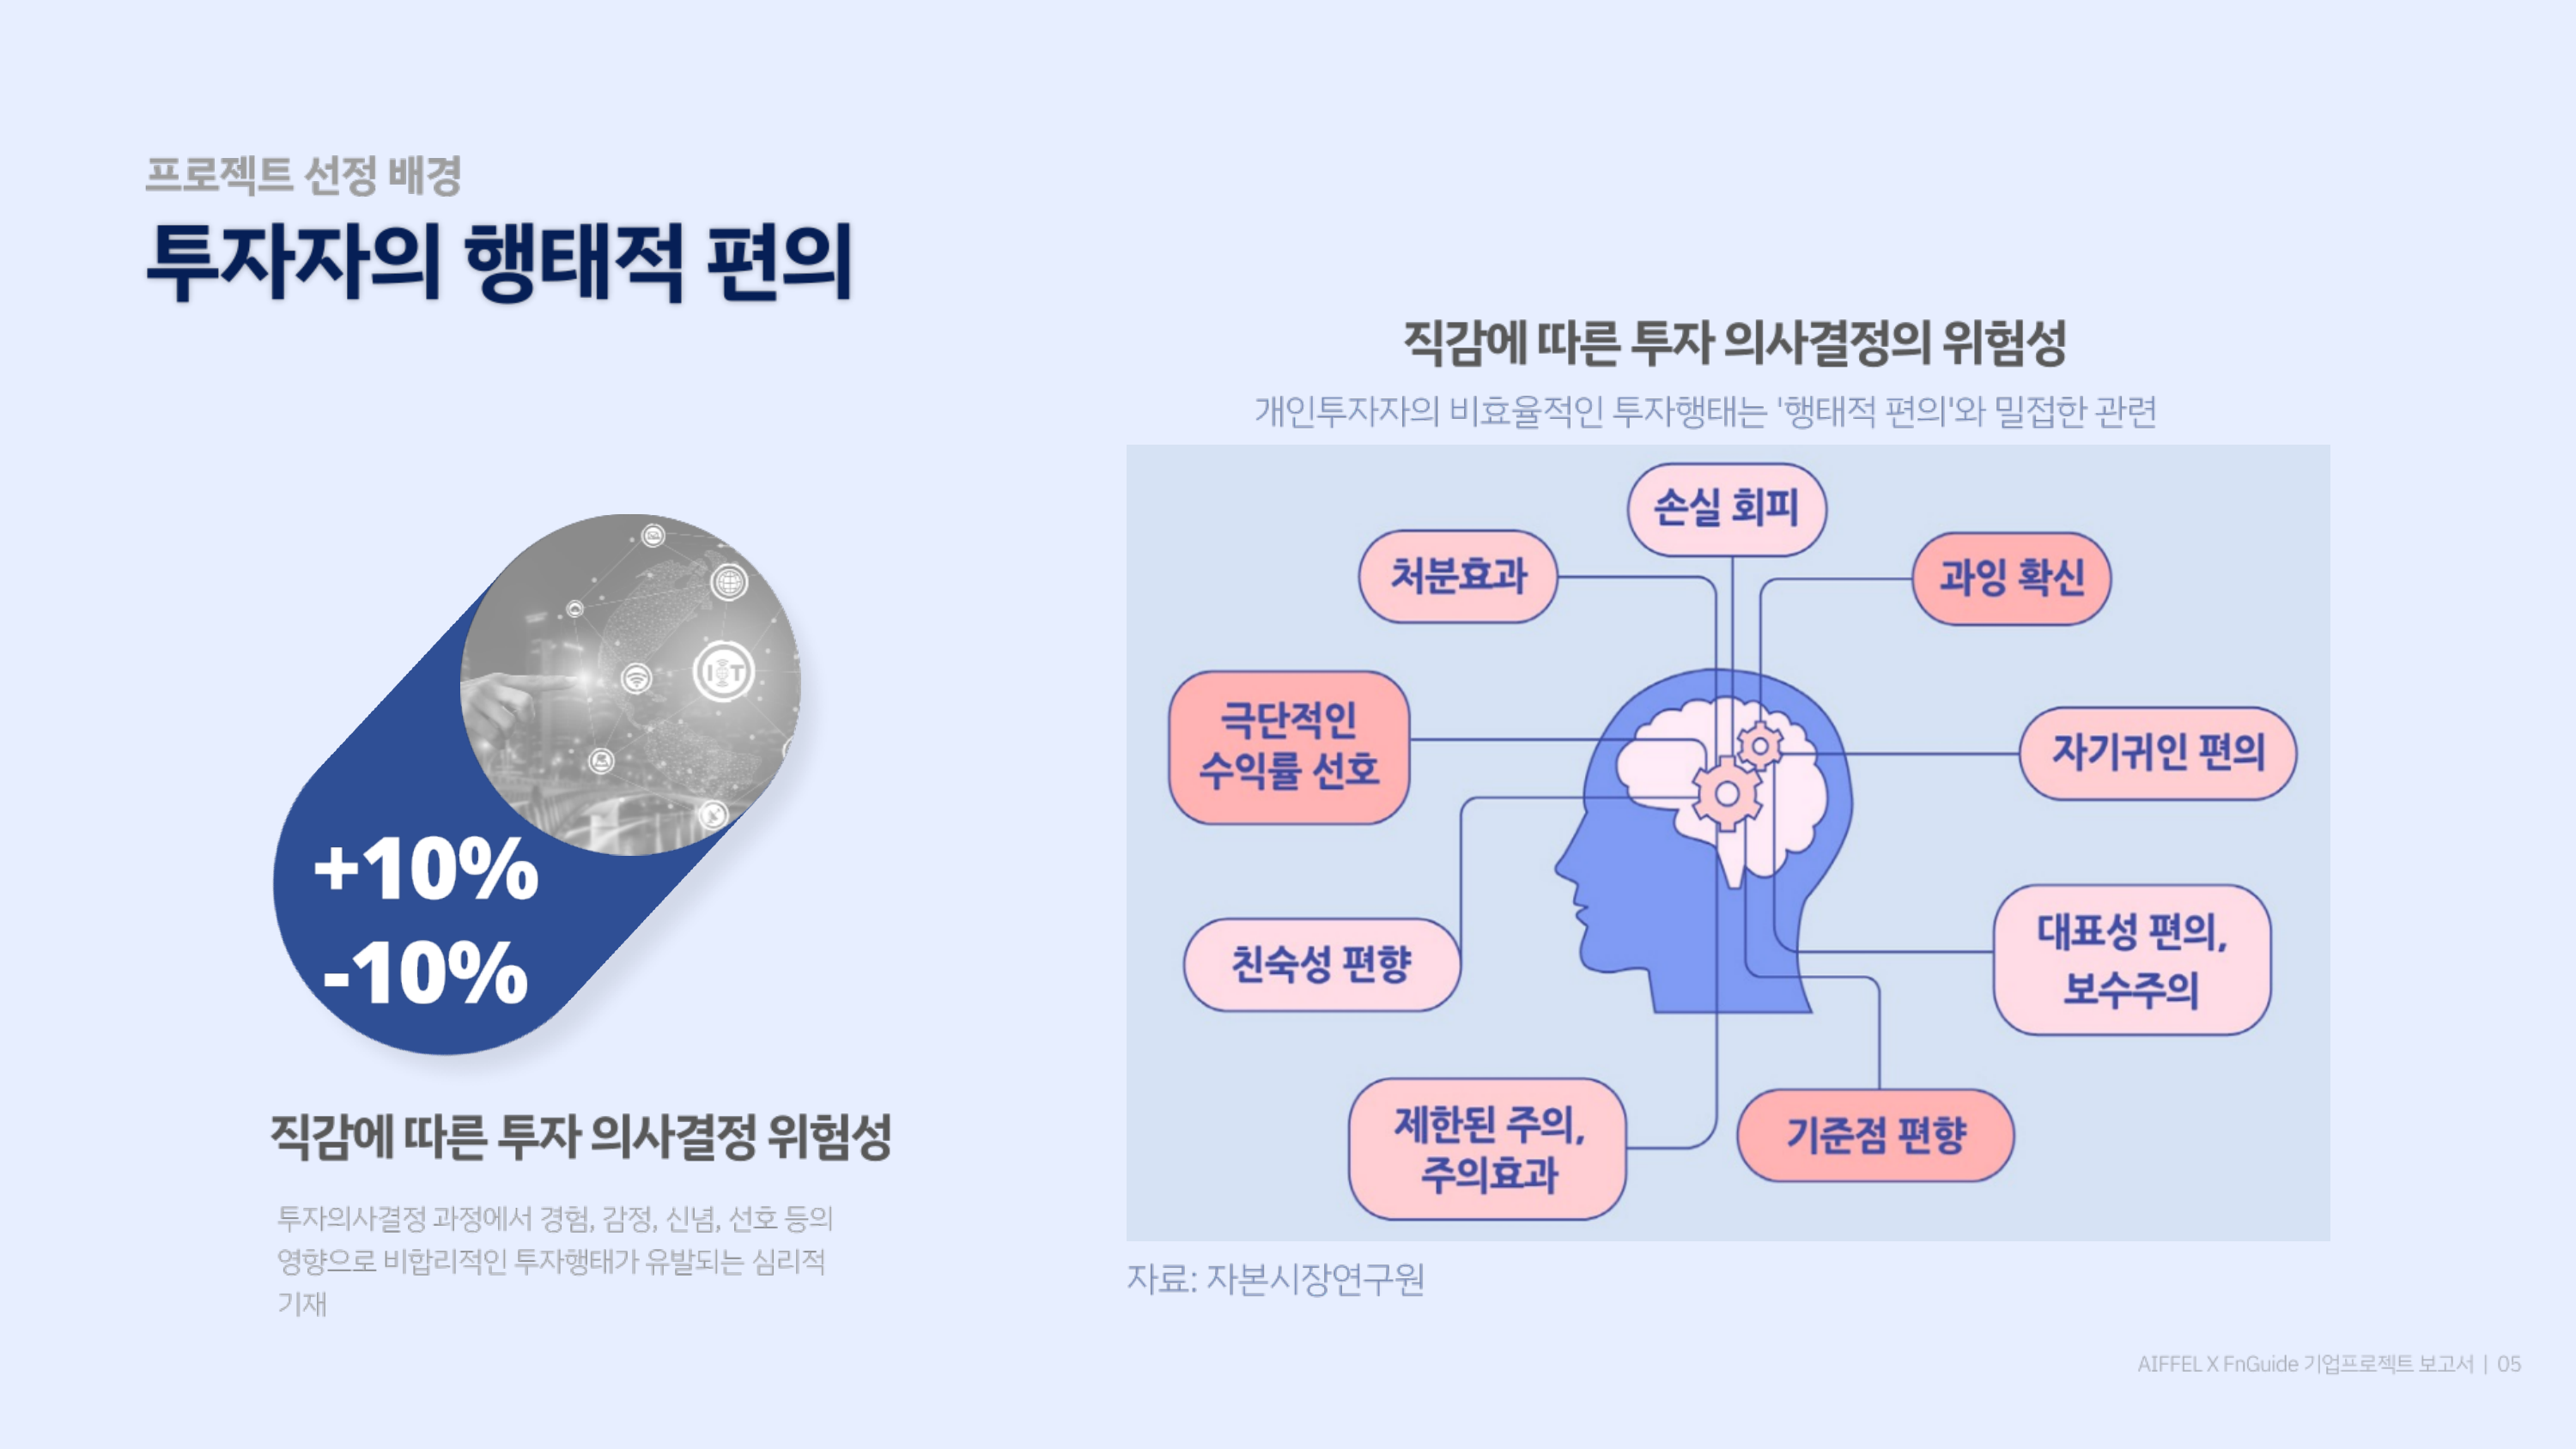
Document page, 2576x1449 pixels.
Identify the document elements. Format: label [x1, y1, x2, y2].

text_box [229, 614, 456, 957]
picture [1121, 1249, 1442, 1322]
text_box [583, 614, 841, 957]
text_box [460, 514, 802, 856]
picture [2018, 1344, 2532, 1392]
text_box [1127, 444, 2330, 1241]
picture [1248, 297, 2174, 444]
picture [0, 124, 1127, 1449]
